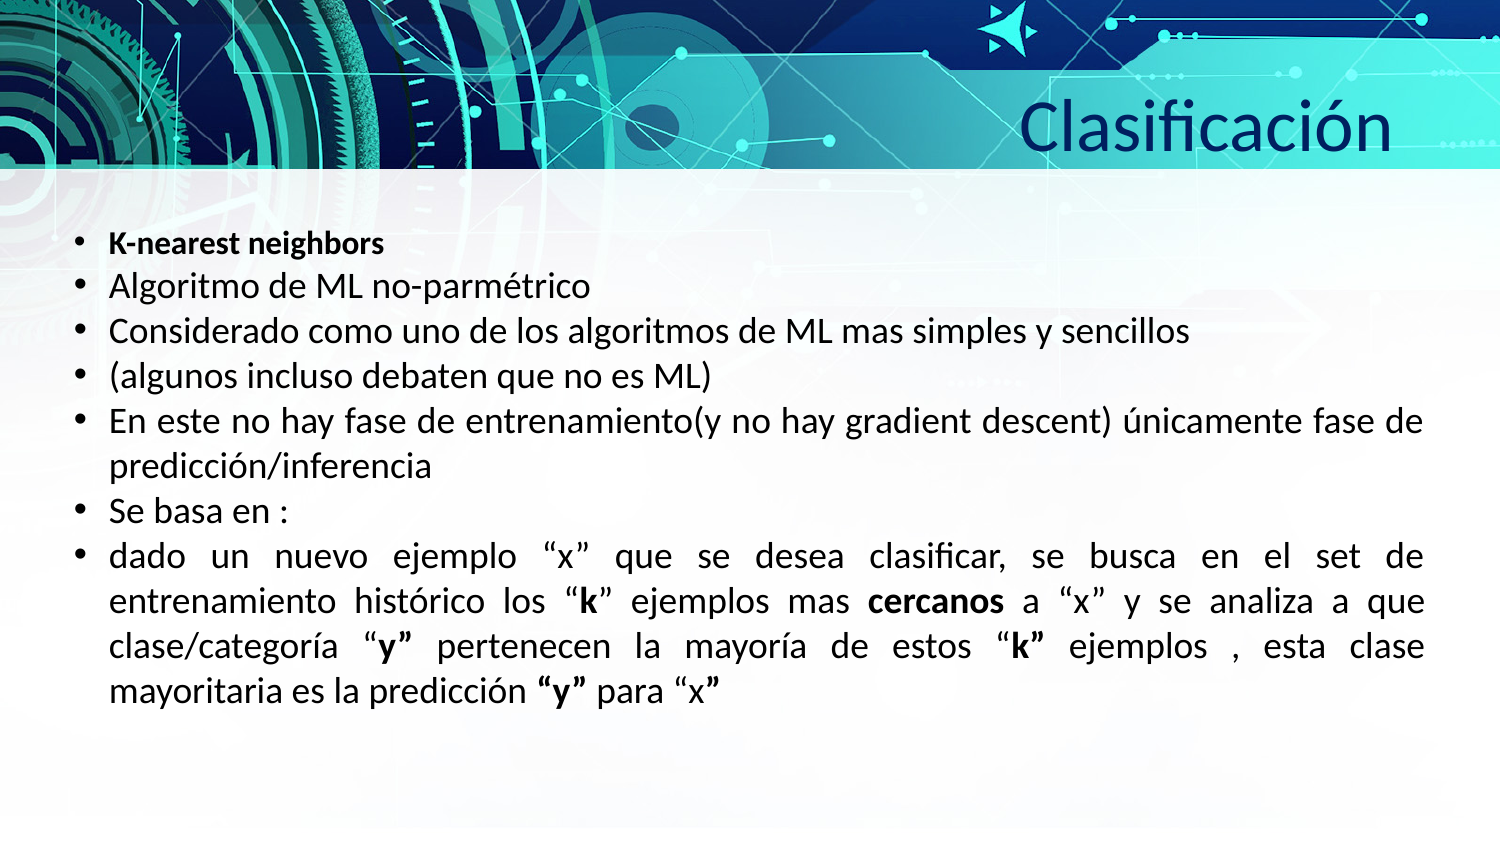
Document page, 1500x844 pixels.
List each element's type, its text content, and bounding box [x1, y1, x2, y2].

picture [0, 0, 1500, 844]
text_box K-nearest neighbors Algoritmo de ML no-parmétrico Considerado como uno de los algoritmos de ML mas simples y sencillos (algunos incluso debaten que no es ML) En este no hay fase de entrenamiento(y no hay gradient descent) únicamente fase de predicción/inferencia Se basa en : dado un nuevo ejemplo “x” que se desea clasificar, se busca en el set de entrenamiento histórico los “k” ejemplos mas cercanos a “x” y se analiza a que clase/categoría “y” pertenecen la mayoría de estos “k” ejemplos , esta clase mayoritaria es la predicción “y” para “x” [73, 221, 1426, 797]
text_box Clasificación [73, 71, 1426, 171]
